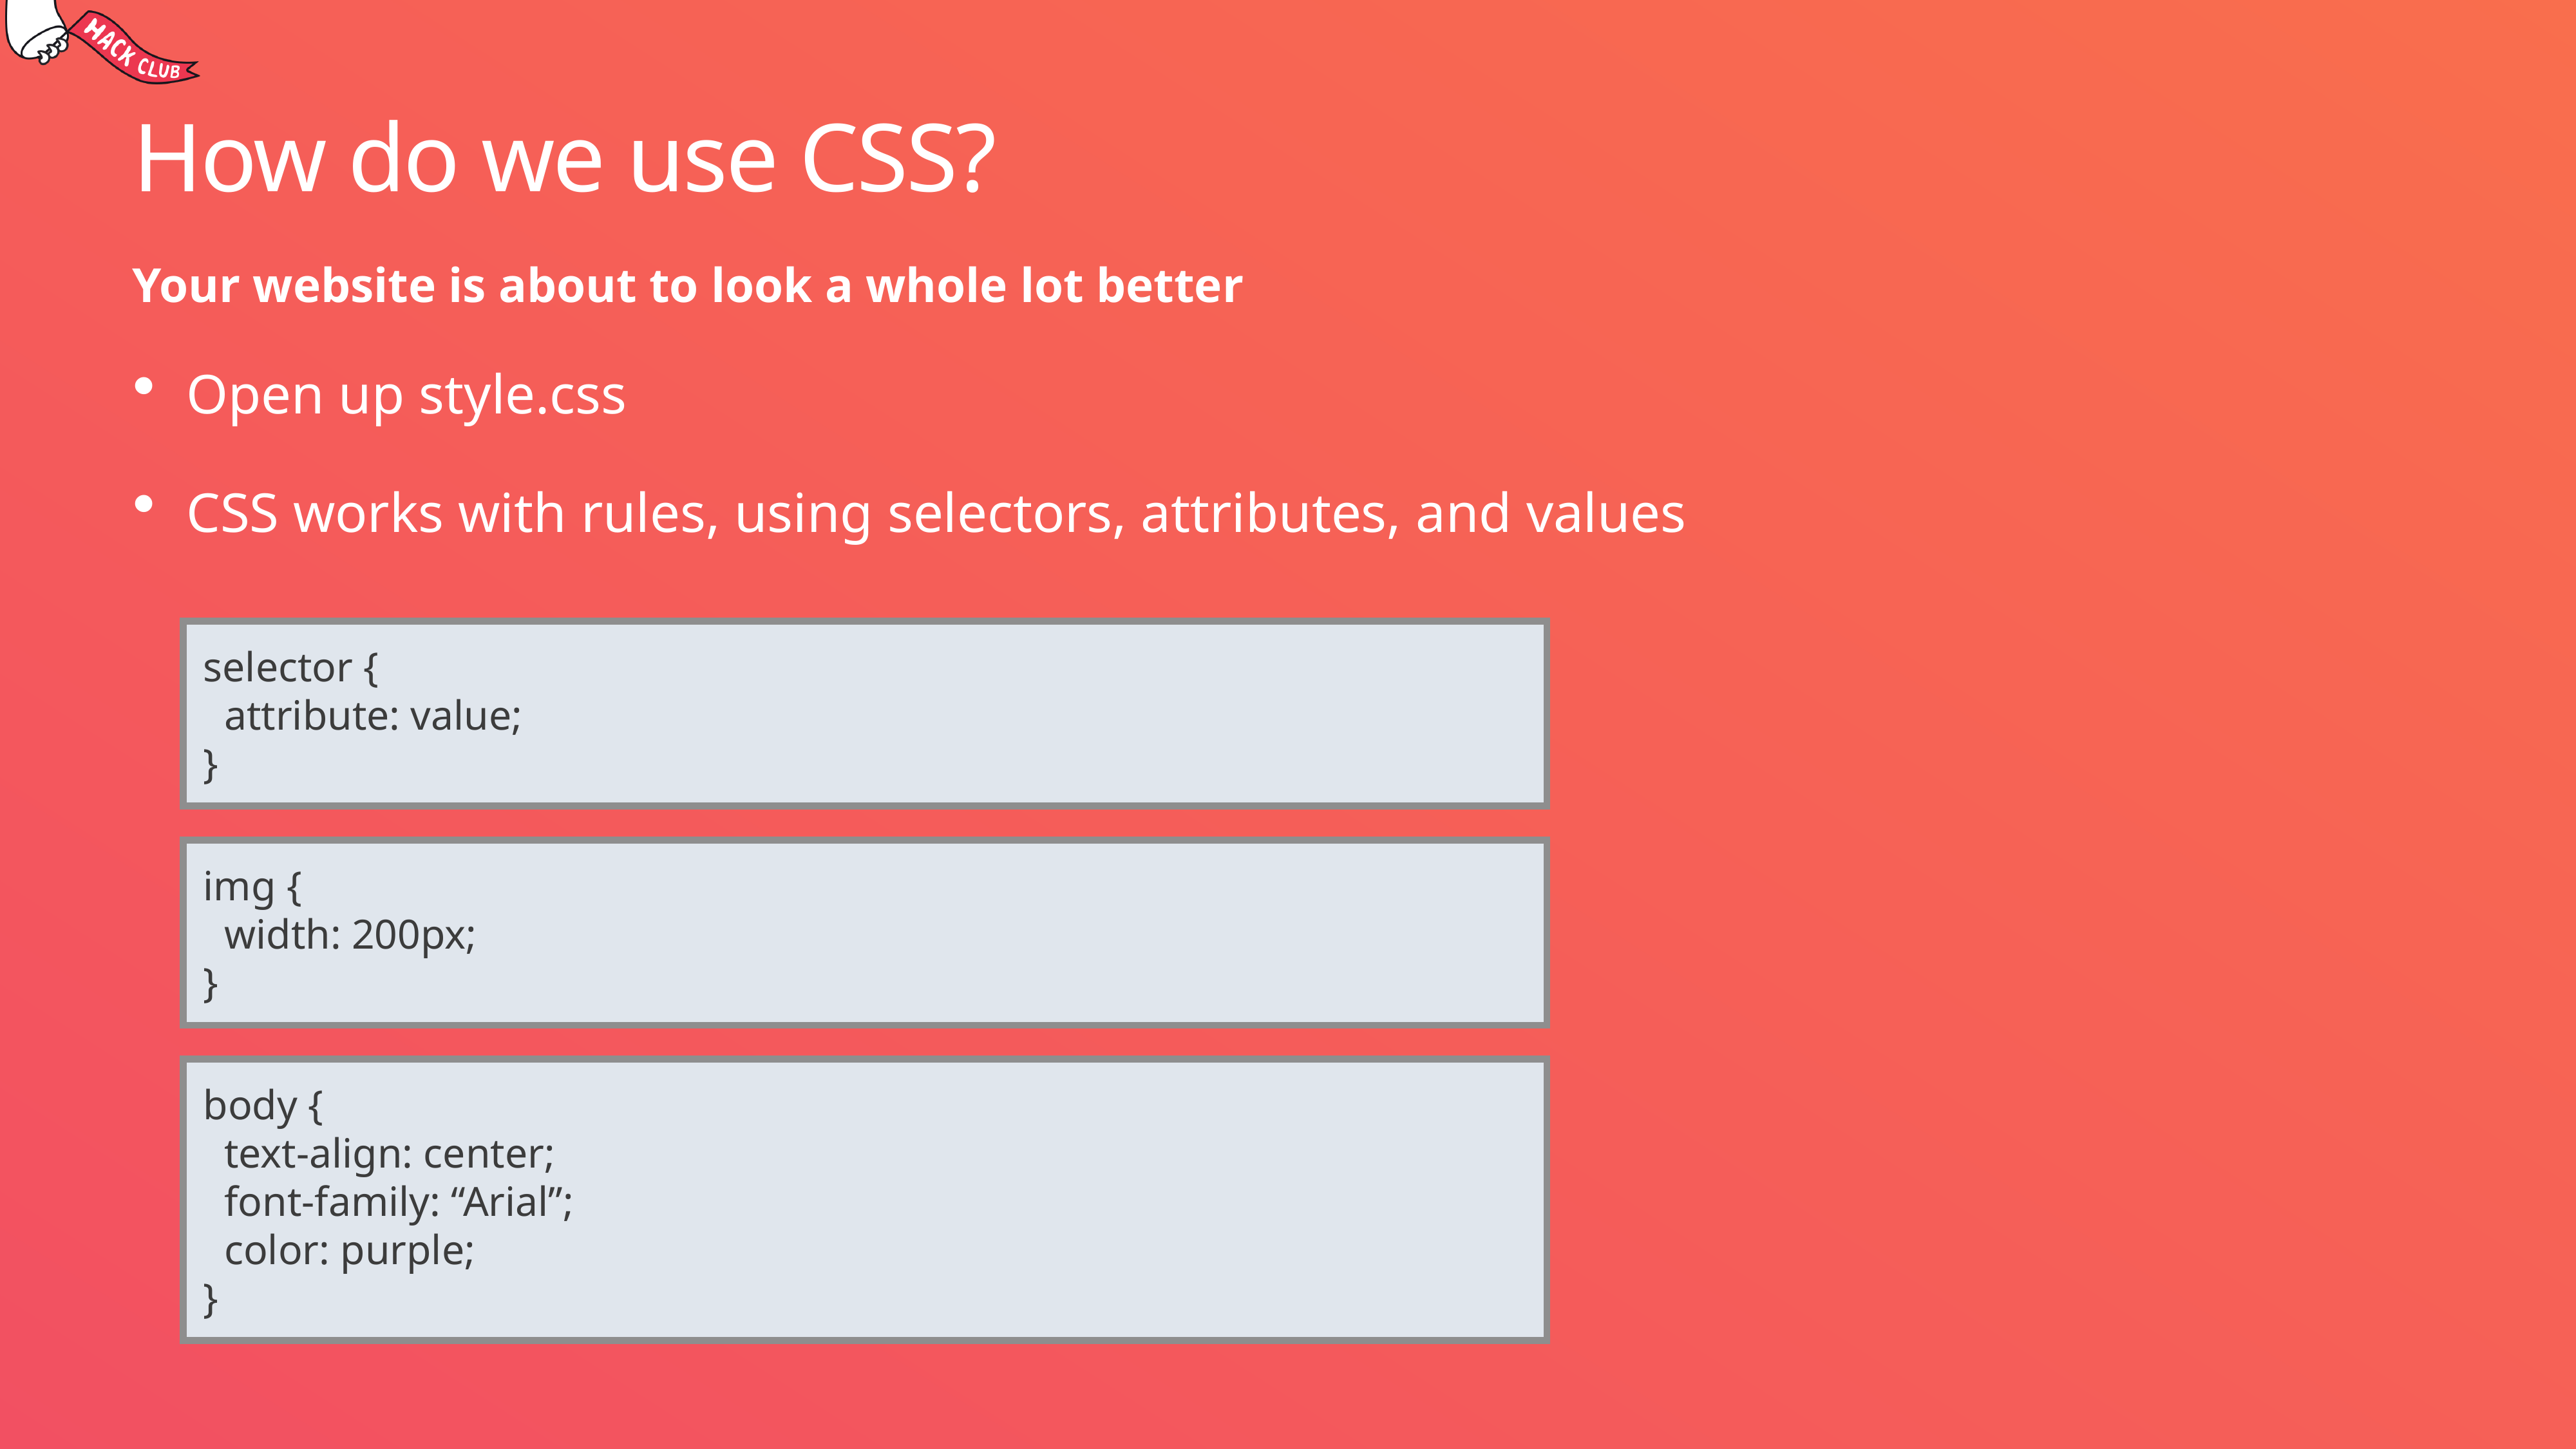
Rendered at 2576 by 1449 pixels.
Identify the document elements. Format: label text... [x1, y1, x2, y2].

text_box img { width: 200px; } [183, 840, 1548, 1025]
list Open up style.css CSS works with rules, using selectors, attributes, and values [127, 361, 2449, 1235]
title How do we use CSS? [127, 113, 2449, 250]
text_box body { text-align: center; font-family: “Arial”; color: purple; } [183, 1059, 1548, 1341]
picture [4, 0, 200, 99]
text_box selector { attribute: value; } [183, 621, 1548, 806]
list Your website is about to look a whole lot better [127, 250, 2449, 350]
